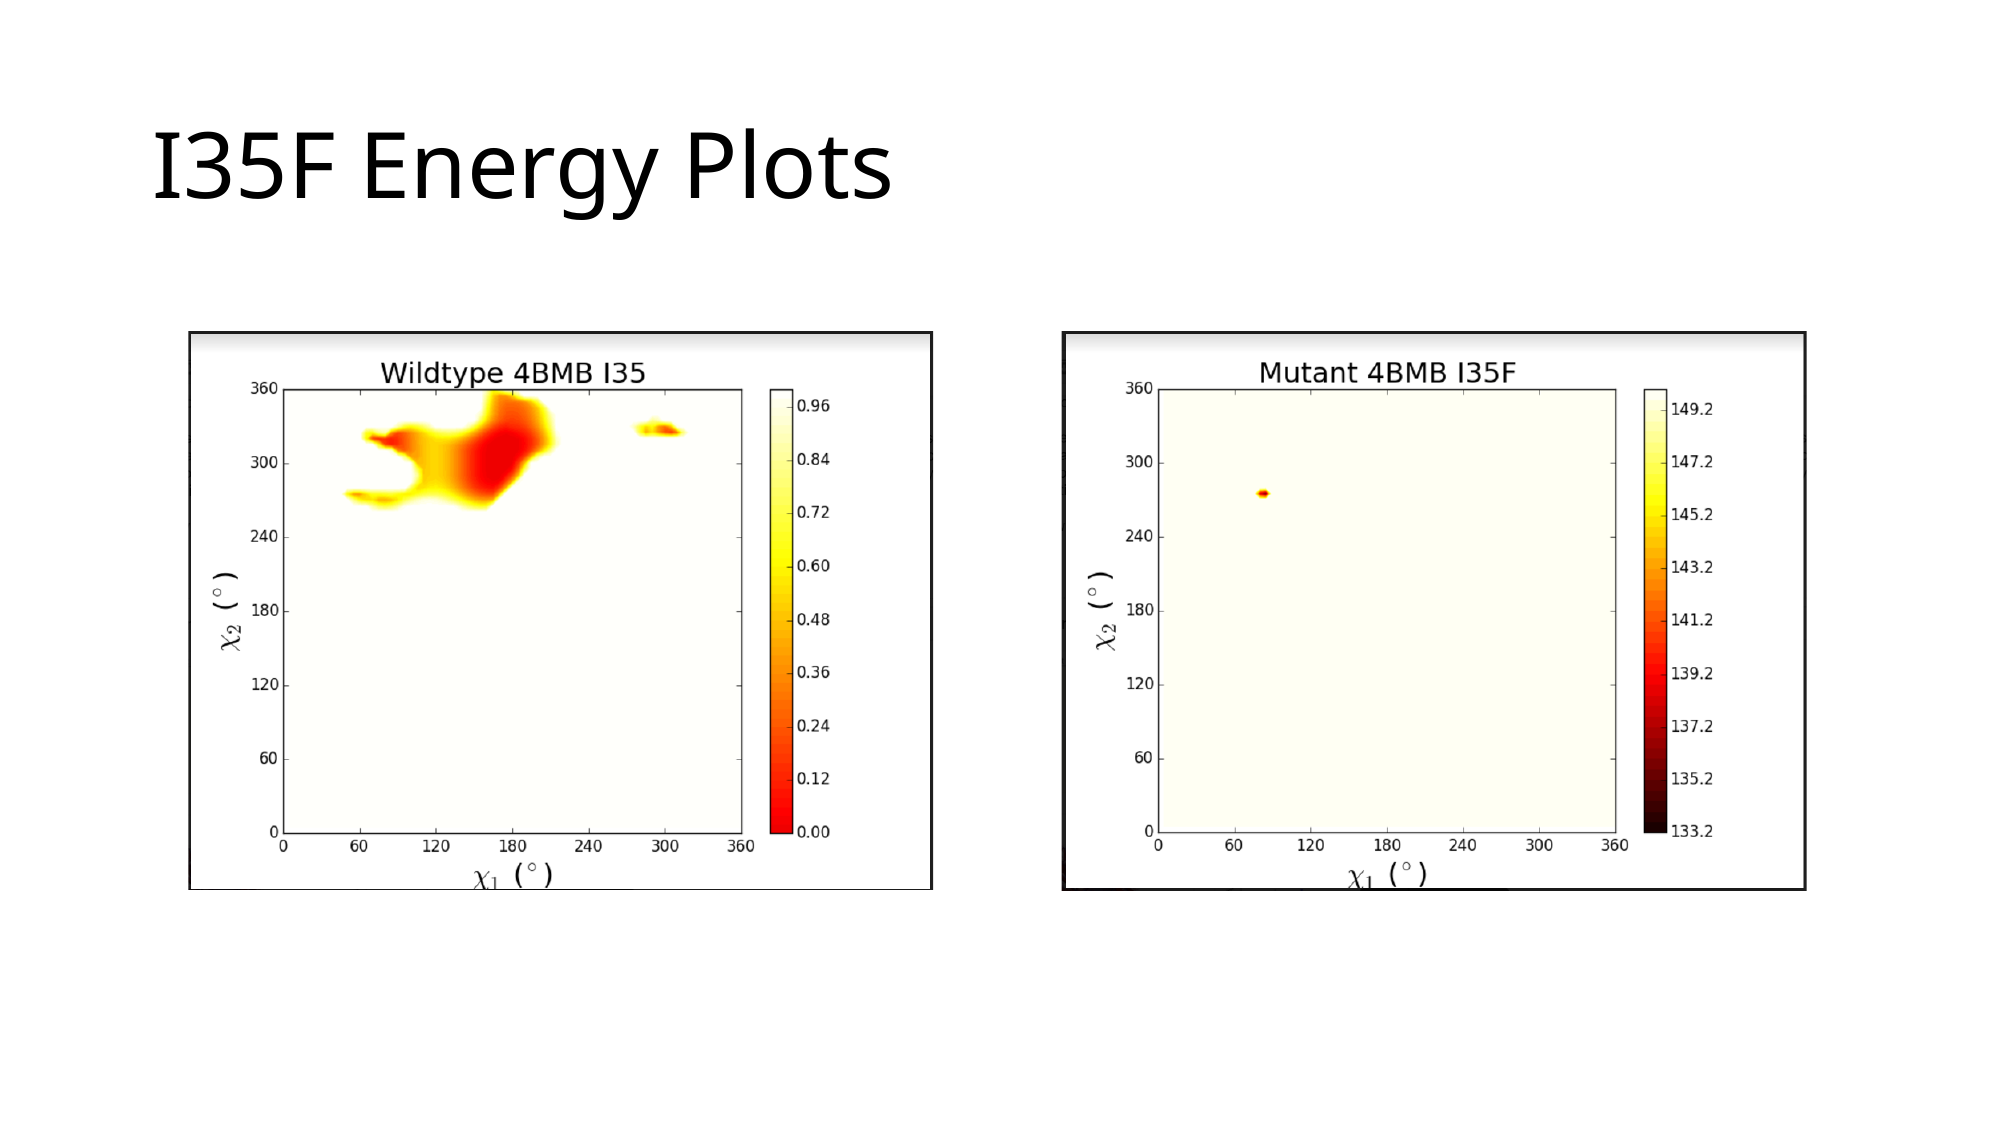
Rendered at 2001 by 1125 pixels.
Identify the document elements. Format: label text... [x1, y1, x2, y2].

picture [188, 331, 934, 890]
title I35F Energy Plots [137, 59, 1863, 278]
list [1061, 331, 1807, 891]
